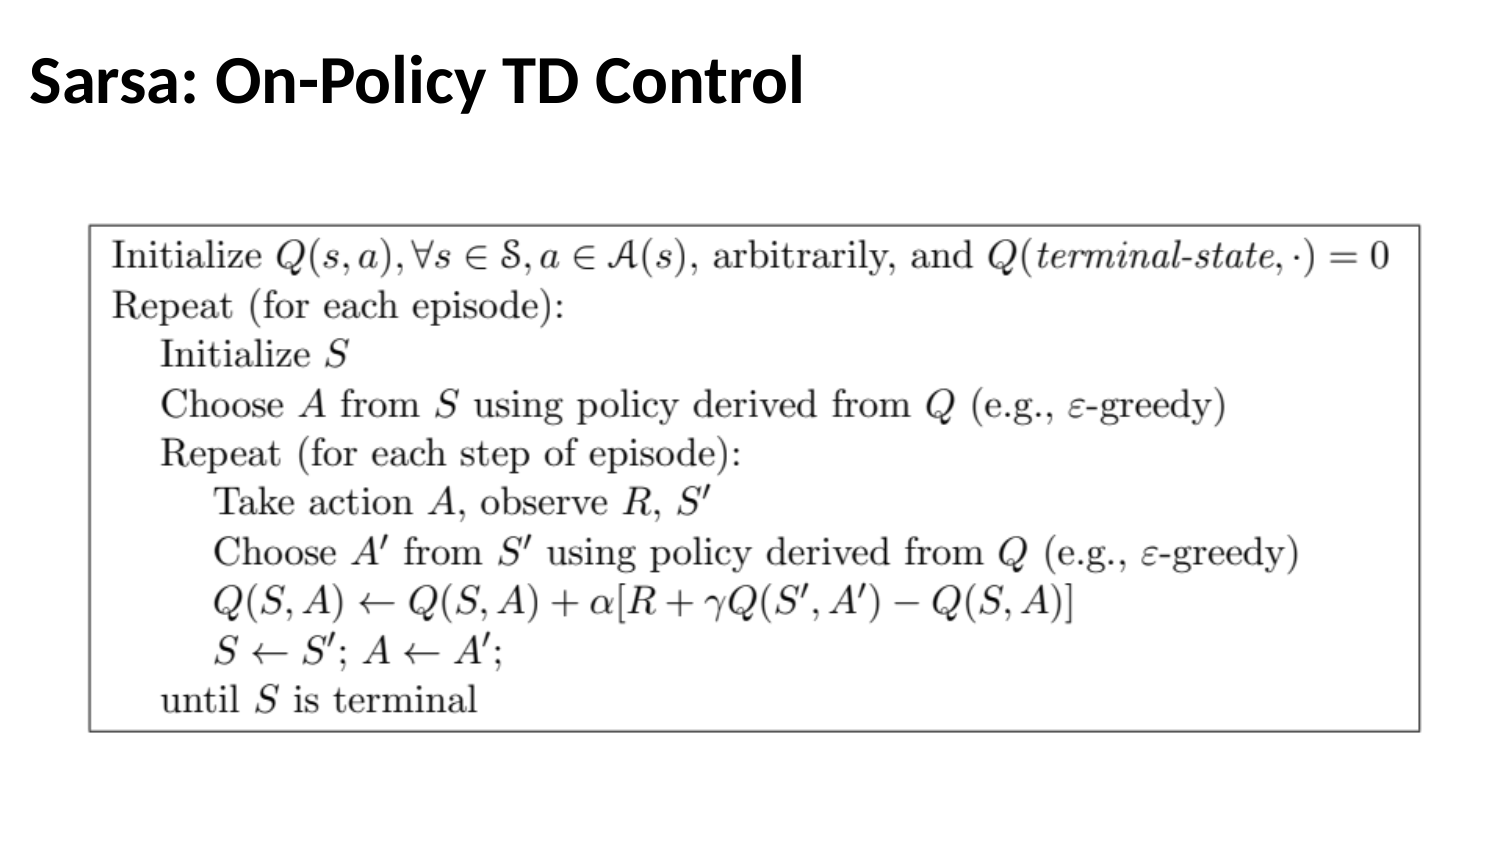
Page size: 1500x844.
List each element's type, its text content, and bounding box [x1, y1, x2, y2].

picture [82, 216, 1422, 734]
title Sarsa: On-Policy TD Control [0, 0, 1294, 164]
